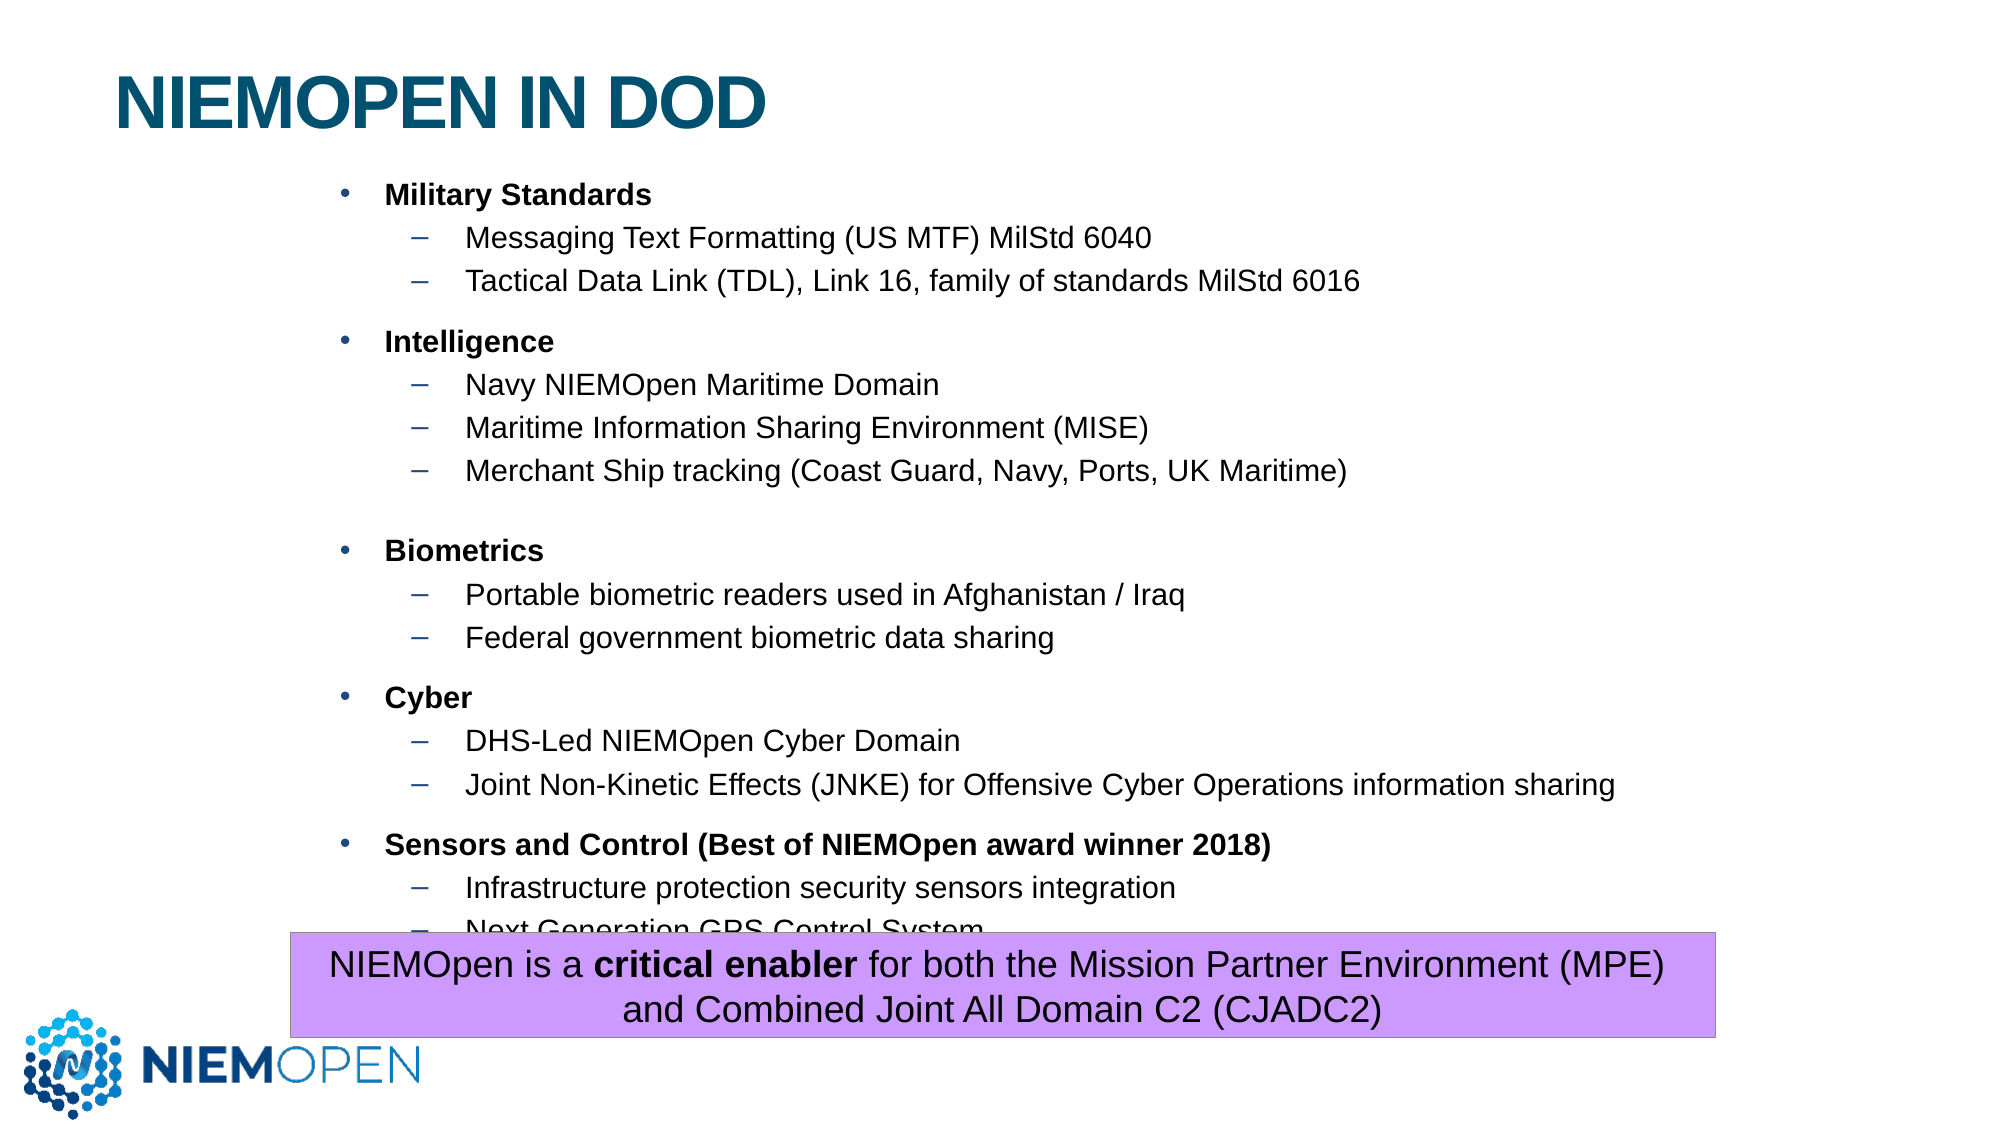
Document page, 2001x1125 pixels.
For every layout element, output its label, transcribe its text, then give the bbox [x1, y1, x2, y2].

title NIEMOpen in DoD [99, 63, 1900, 197]
list Military Standards Messaging Text Formatting (US MTF) MilStd 6040 Tactical Data Link (TDL), Link 16, family of standards MilStd 6016 Intelligence Navy NIEMOpen Maritime Domain Maritime Information Sharing Environment (MISE) Merchant Ship tracking (Coast Guard, Navy, Ports, UK Maritime) Biometrics Portable biometric readers used in Afghanistan / Iraq Federal government biometric data sharing Cyber DHS-Led NIEMOpen Cyber Domain Joint Non-Kinetic Effects (JNKE) for Offensive Cyber Operations information sharing Sensors and Control (Best of NIEMOpen award winner 2018) Infrastructure protection security sensors integration Next Generation GPS Control System [324, 167, 1675, 932]
picture [19, 1004, 424, 1125]
text_box NIEMOpen is a critical enabler for both the Mission Partner Environment (MPE) and Combined Joint All Domain C2 (CJADC2) [290, 932, 1716, 1038]
